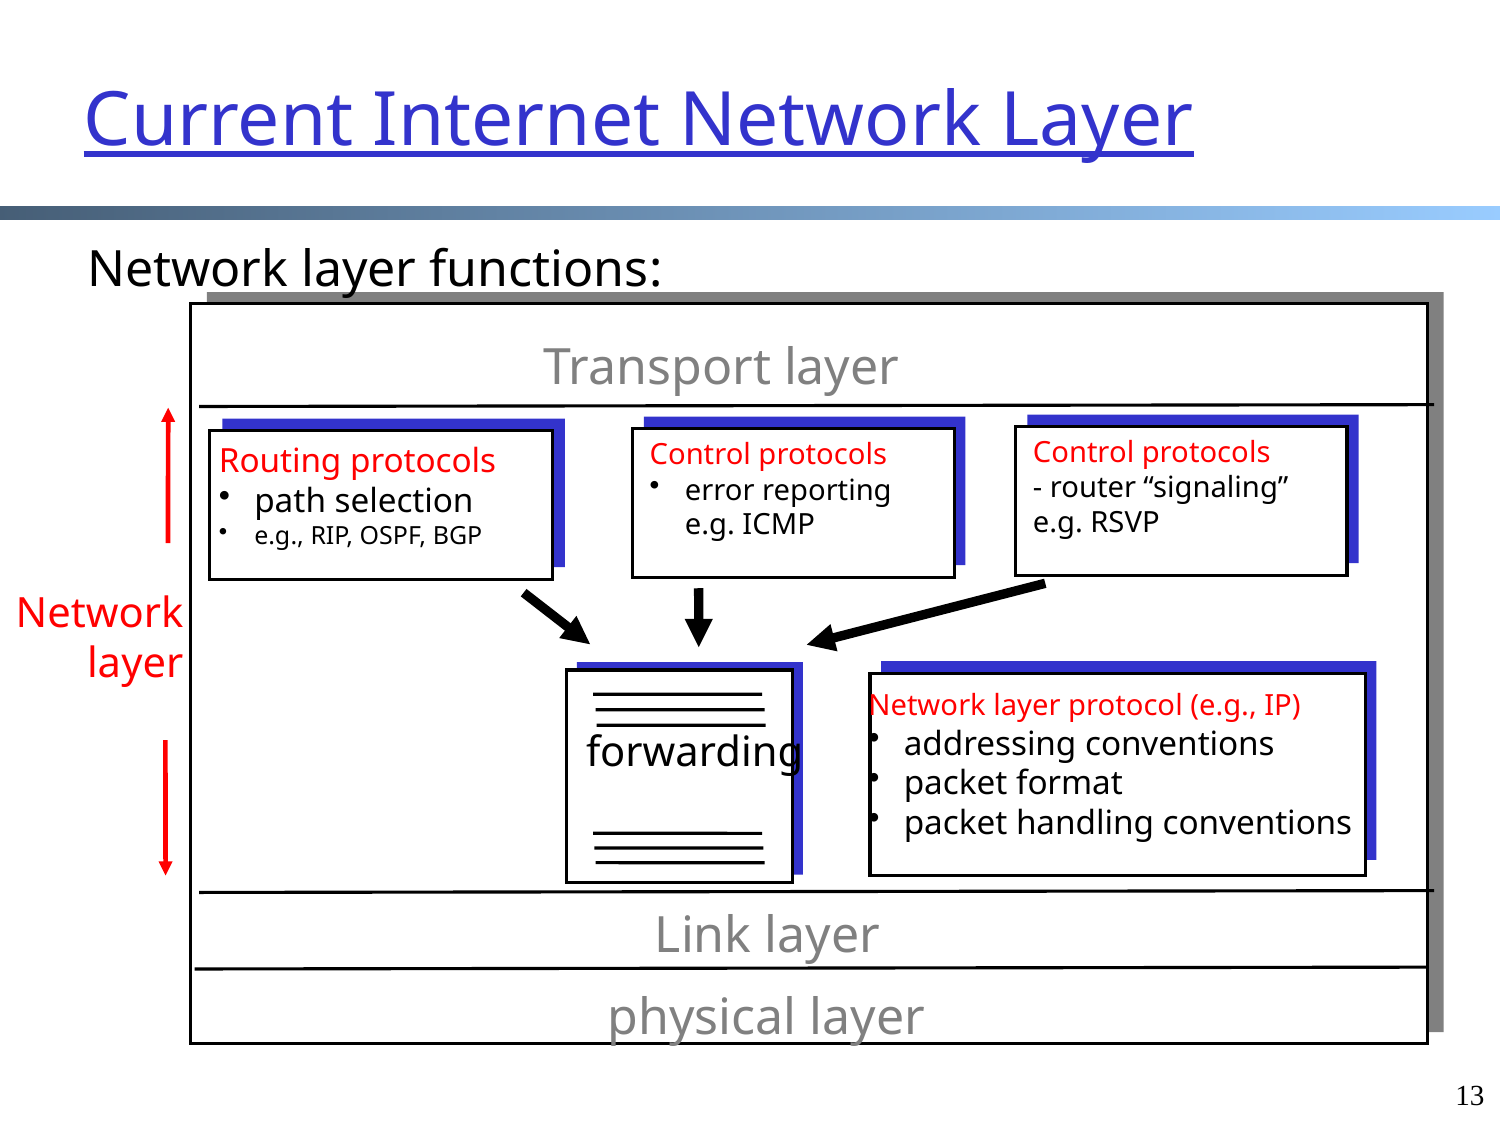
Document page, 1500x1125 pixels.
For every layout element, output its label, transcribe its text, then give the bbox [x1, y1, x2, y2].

text_box Network layer [0, 578, 199, 693]
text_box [207, 418, 566, 580]
text_box Transport layer [528, 327, 915, 402]
text_box [206, 292, 1444, 1033]
text_box [161, 407, 175, 544]
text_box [1015, 414, 1359, 576]
text_box Link layer [640, 895, 895, 971]
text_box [632, 416, 966, 578]
text_box [190, 303, 1428, 1044]
slide_number 13 [1424, 1068, 1500, 1125]
text_box physical layer [592, 976, 941, 1052]
text_box [523, 592, 591, 645]
title Current Internet Network Layer [68, 21, 1344, 210]
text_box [869, 660, 1377, 876]
text_box [692, 588, 705, 648]
list Network layer functions: [71, 229, 1308, 302]
text_box [806, 584, 1043, 648]
text_box [159, 740, 172, 876]
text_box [566, 661, 818, 883]
